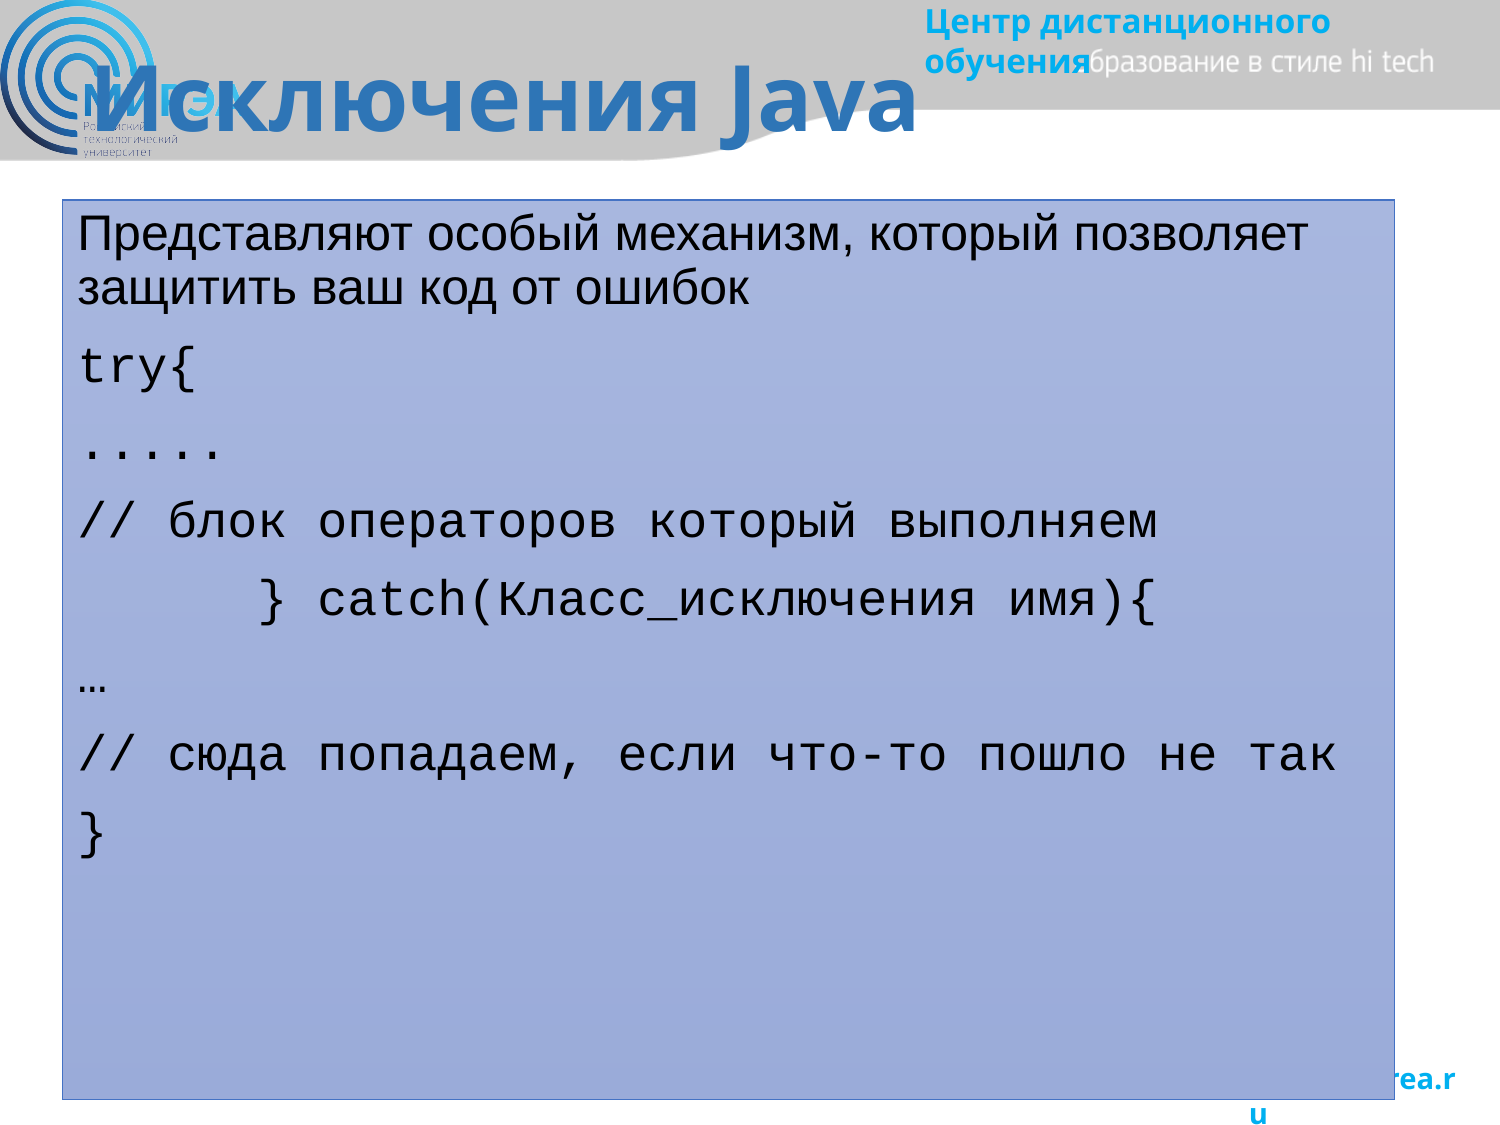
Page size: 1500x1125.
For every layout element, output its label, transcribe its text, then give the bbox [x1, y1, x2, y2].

title Исключения Java [75, 45, 1425, 233]
list Представляют особый механизм, который позволяет защитить ваш код от ошибок try{ ..... // блок операторов который выполняем } catch(Класс_исключения имя){ … // сюда попадаем, если что-то пошло не так } [62, 199, 1395, 1100]
picture [0, 0, 247, 159]
